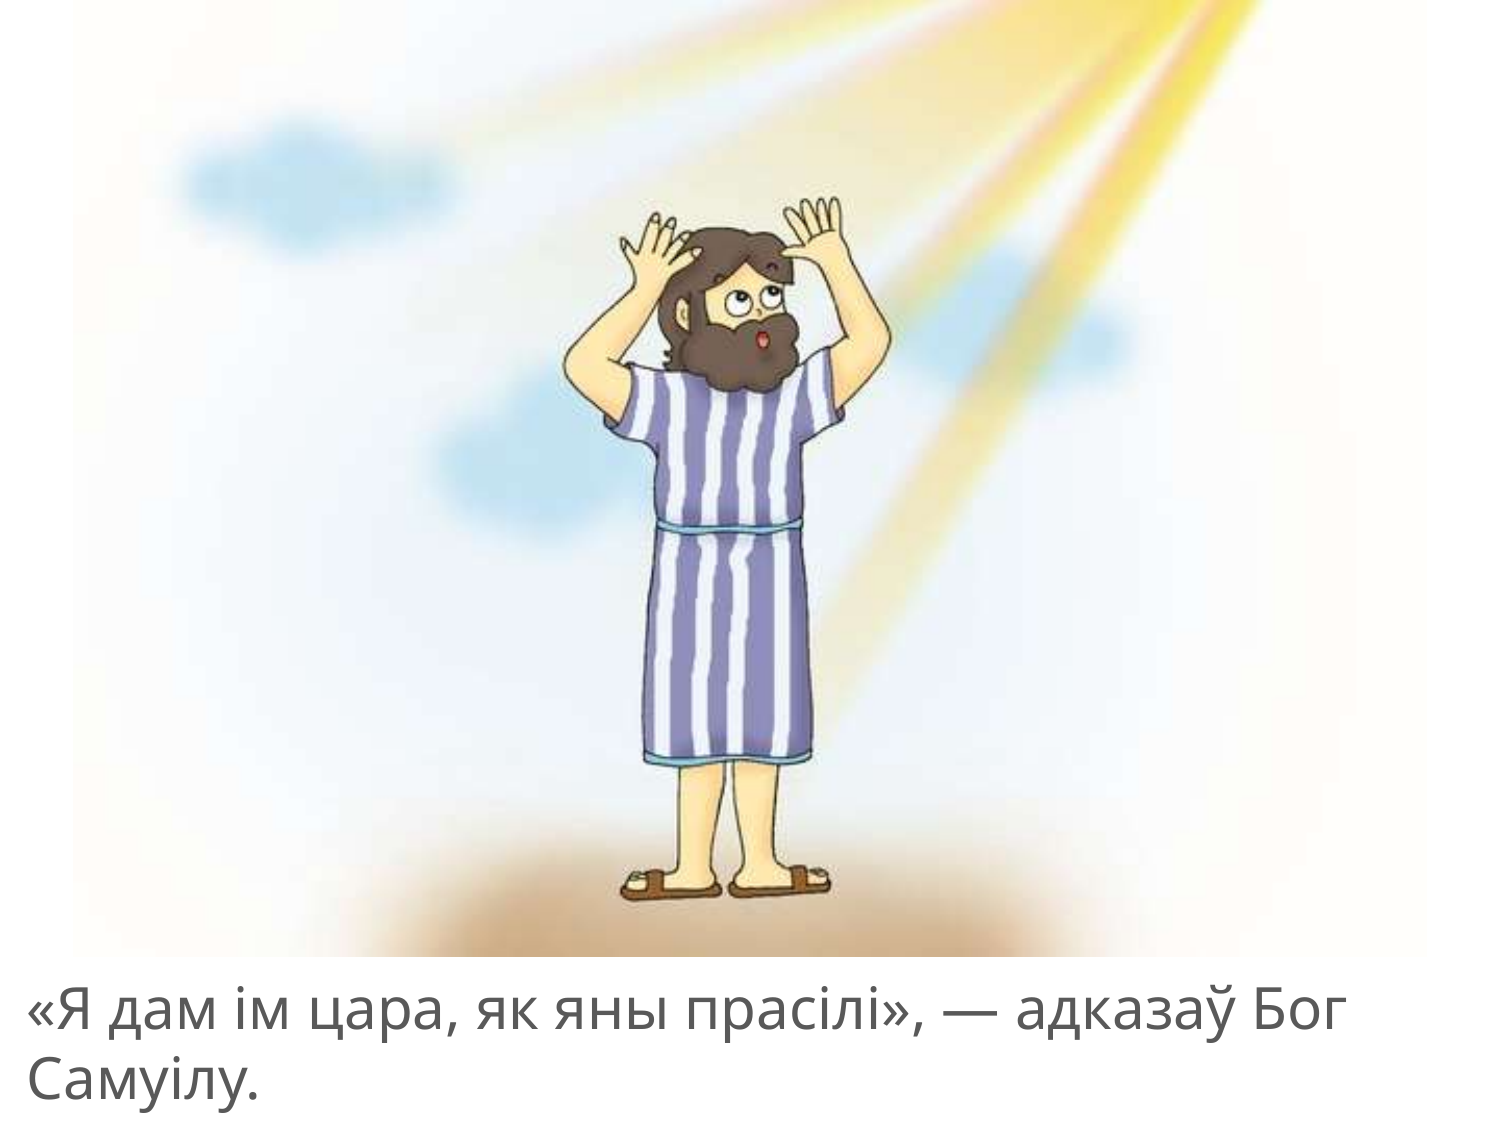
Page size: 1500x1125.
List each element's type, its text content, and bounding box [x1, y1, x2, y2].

picture [72, 0, 1427, 957]
text_box «Я дам ім цара, як яны прасілі», — адказаў Бог Самуілу. [11, 964, 1483, 1119]
